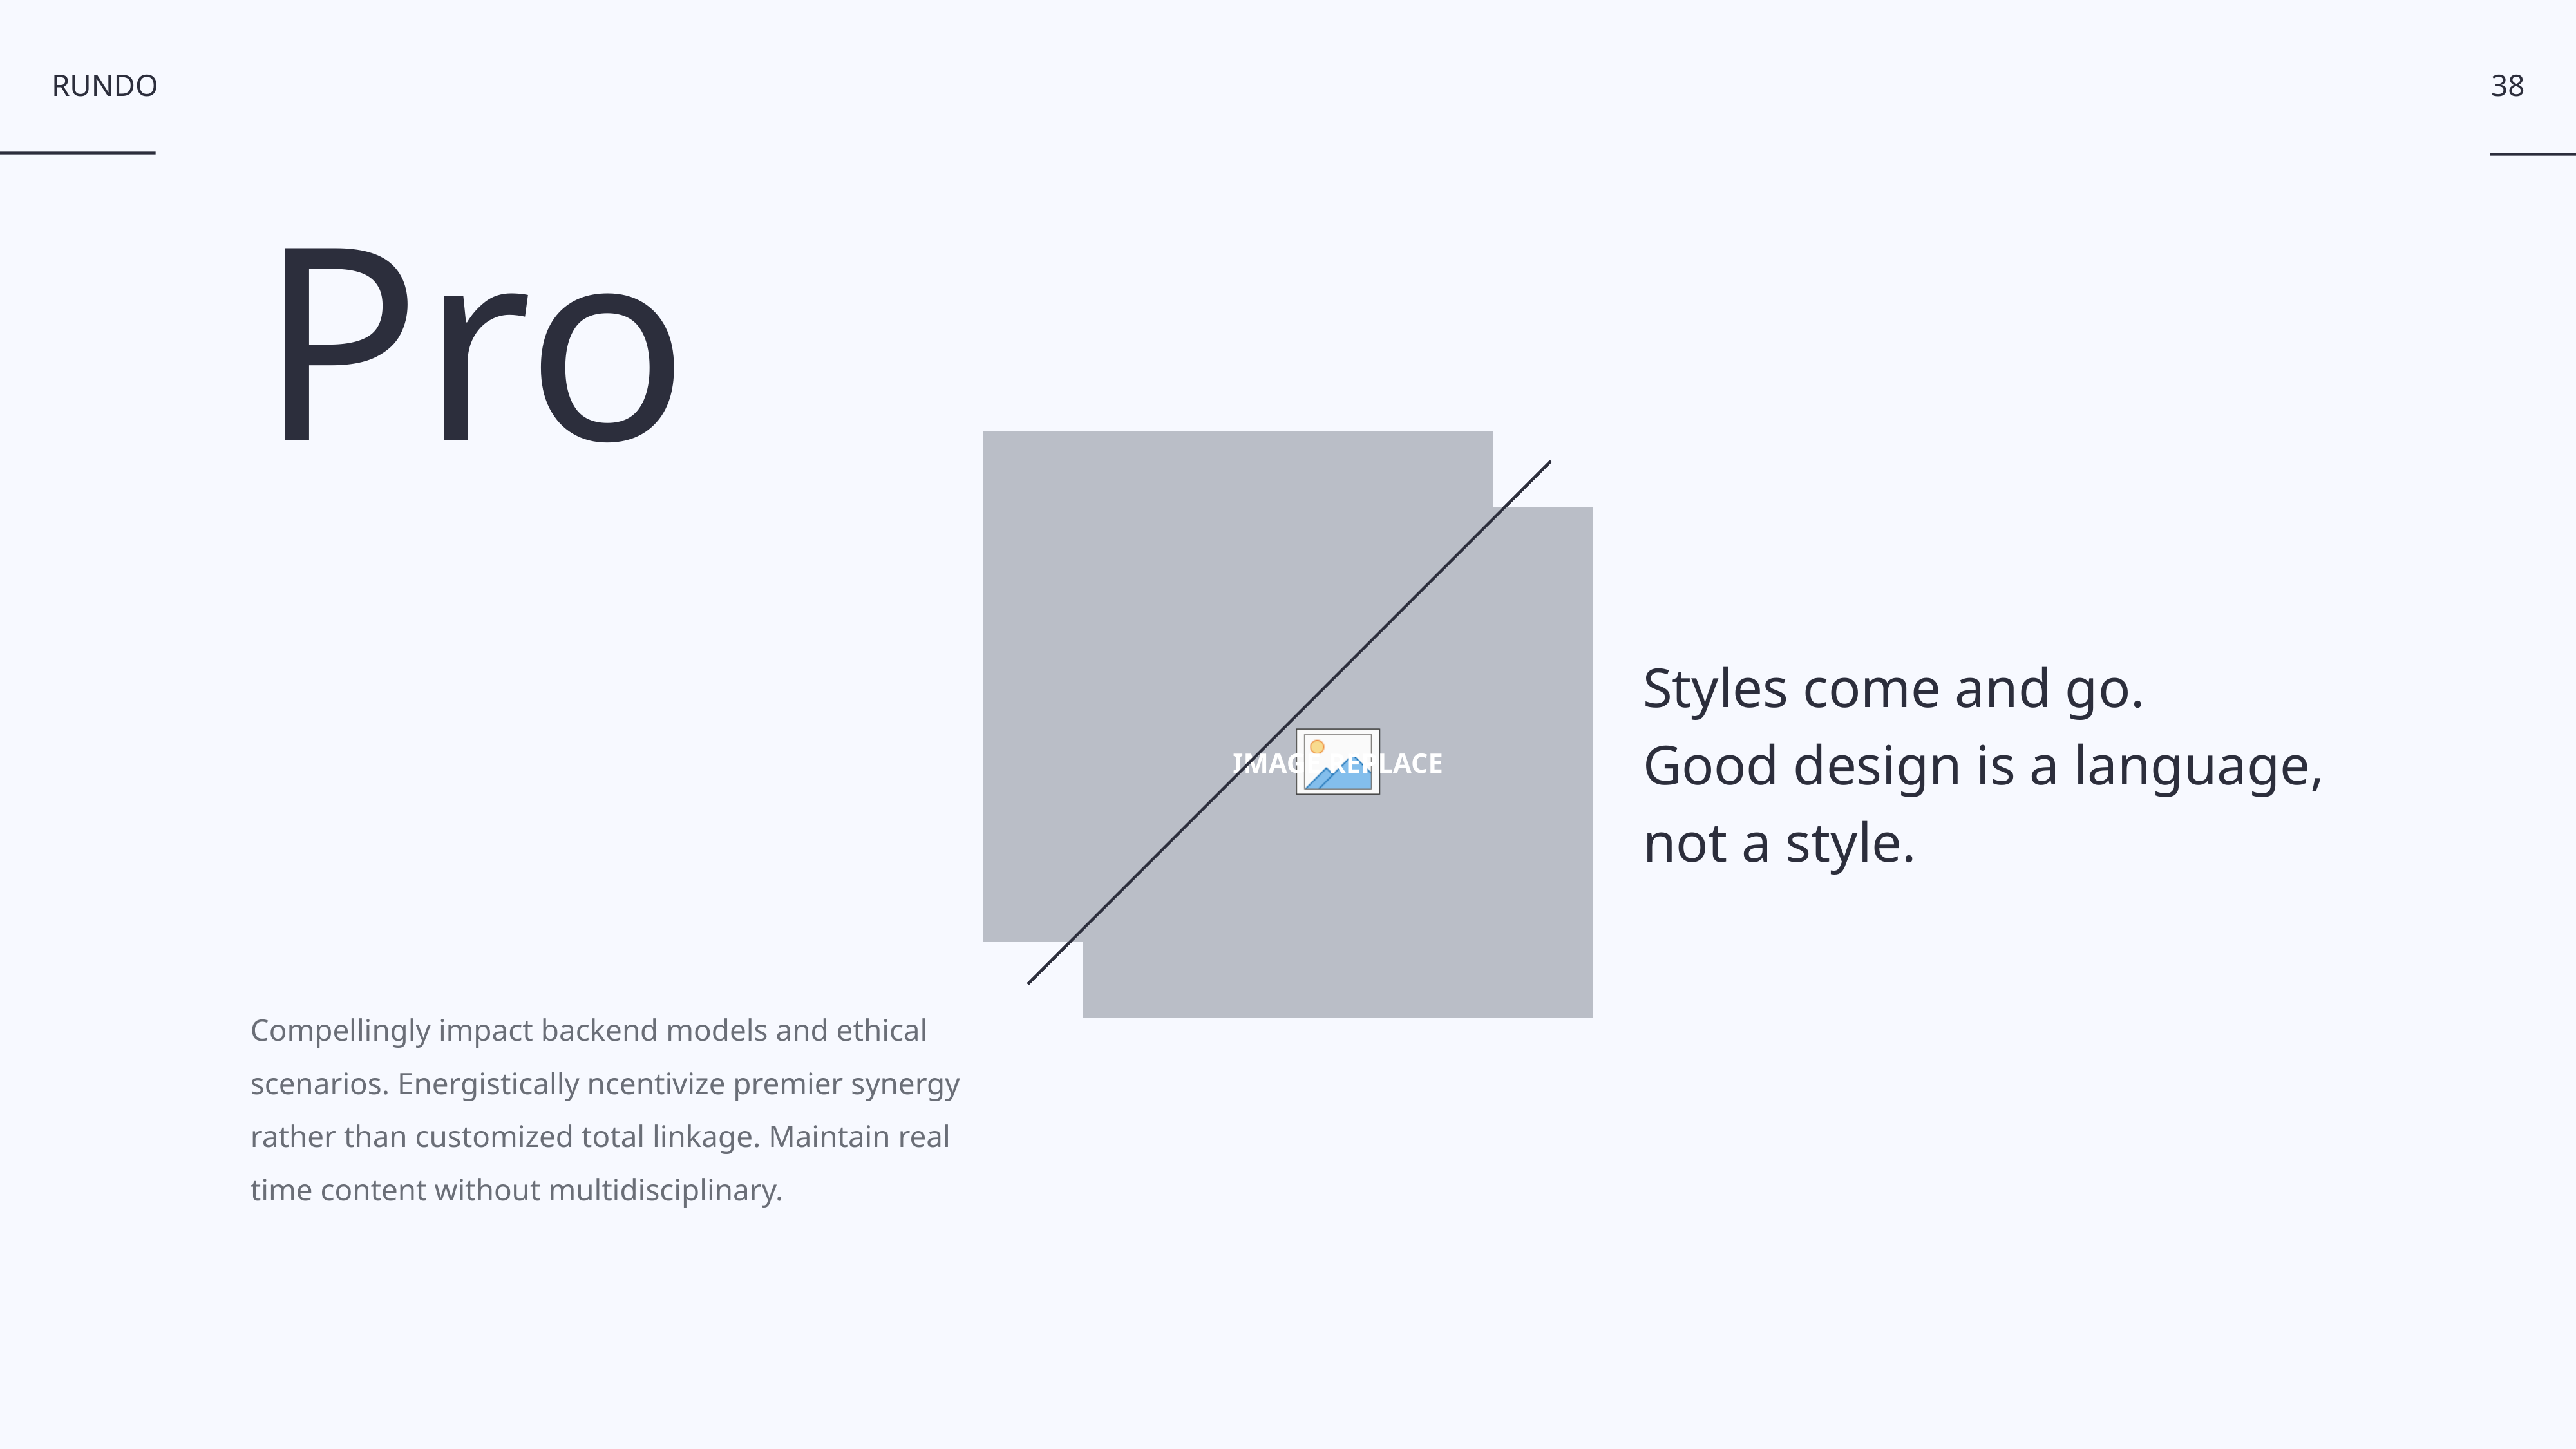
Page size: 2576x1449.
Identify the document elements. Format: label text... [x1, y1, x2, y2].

text_box Compellingly impact backend models and ethical scenarios. Energistically ncentivize premier synergy rather than customized total linkage. Maintain real time content without multidisciplinary. [250, 994, 961, 1207]
text_box Pro [259, 171, 690, 494]
text_box Styles come and go. Good design is a language, not a style. [1643, 641, 2325, 873]
slide_number 38 [2490, 66, 2526, 106]
picture [982, 431, 1594, 1018]
